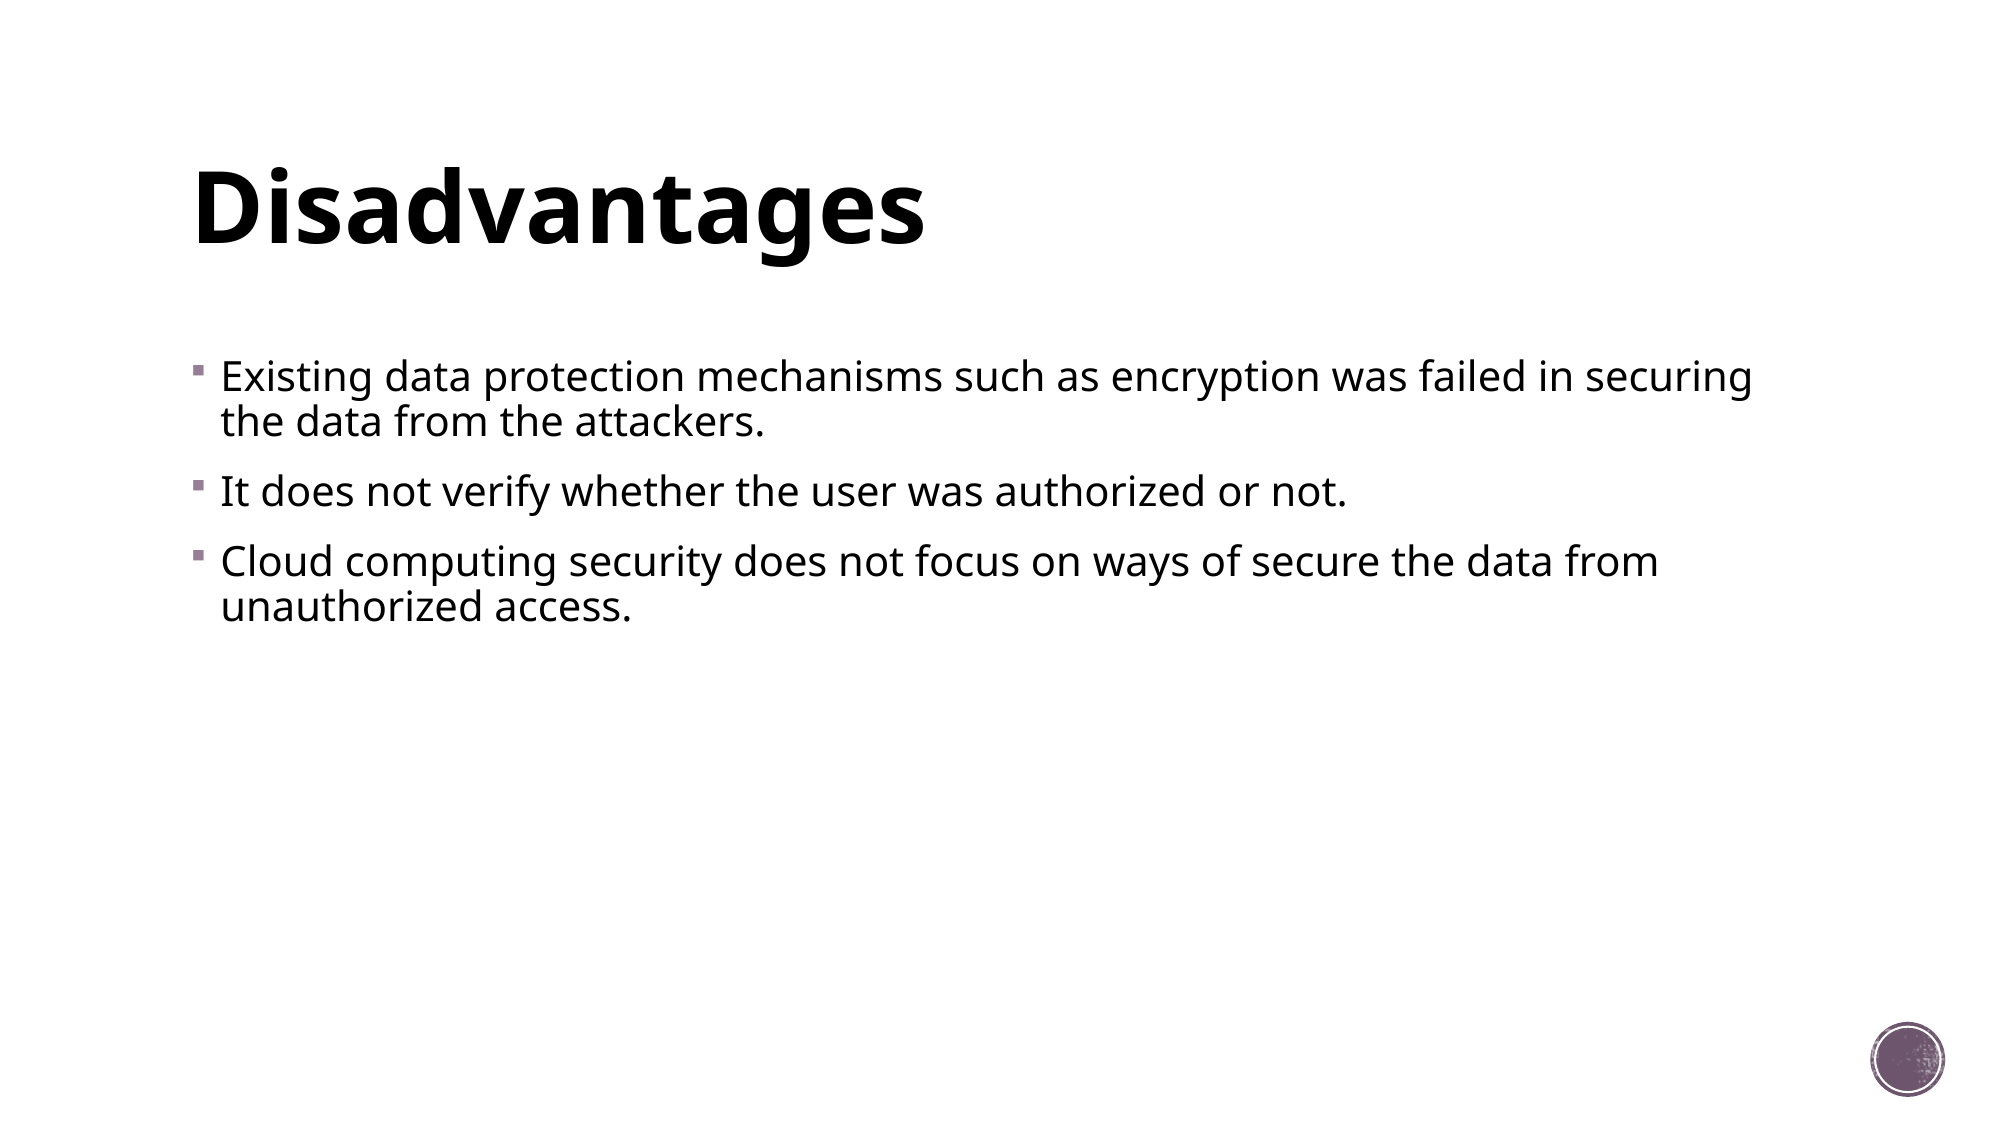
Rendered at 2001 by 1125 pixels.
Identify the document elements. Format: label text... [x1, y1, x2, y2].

list Existing data protection mechanisms such as encryption was failed in securing the data from the attackers. It does not verify whether the user was authorized or not. Cloud computing security does not focus on ways of secure the data from unauthorized access. [175, 348, 1826, 1013]
title Disadvantages [175, 79, 1826, 344]
